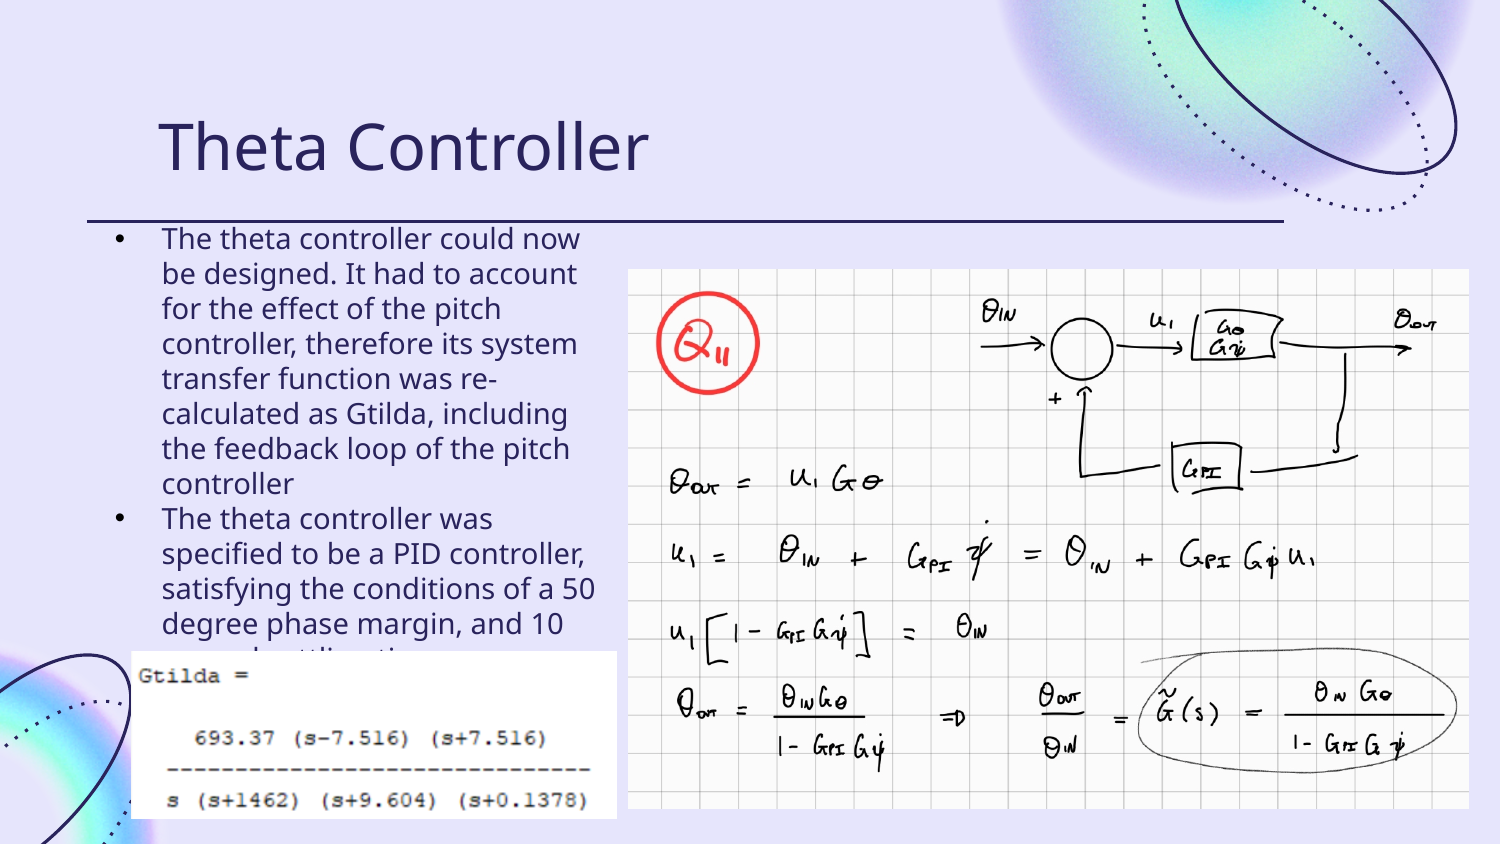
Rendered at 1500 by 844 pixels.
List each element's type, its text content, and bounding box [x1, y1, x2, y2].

picture [0, 630, 617, 844]
text_box The theta controller could now be designed. It had to account for the effect of the pitch controller, therefore its system transfer function was re-calculated as Gtilda, including the feedback loop of the pitch controller The theta controller was specified to be a PID controller, satisfying the conditions of a 50 degree phase margin, and 10 second settling time [99, 415, 617, 481]
text_box Theta Controller [143, 98, 985, 192]
picture [628, 269, 1469, 809]
picture [991, 0, 1479, 205]
